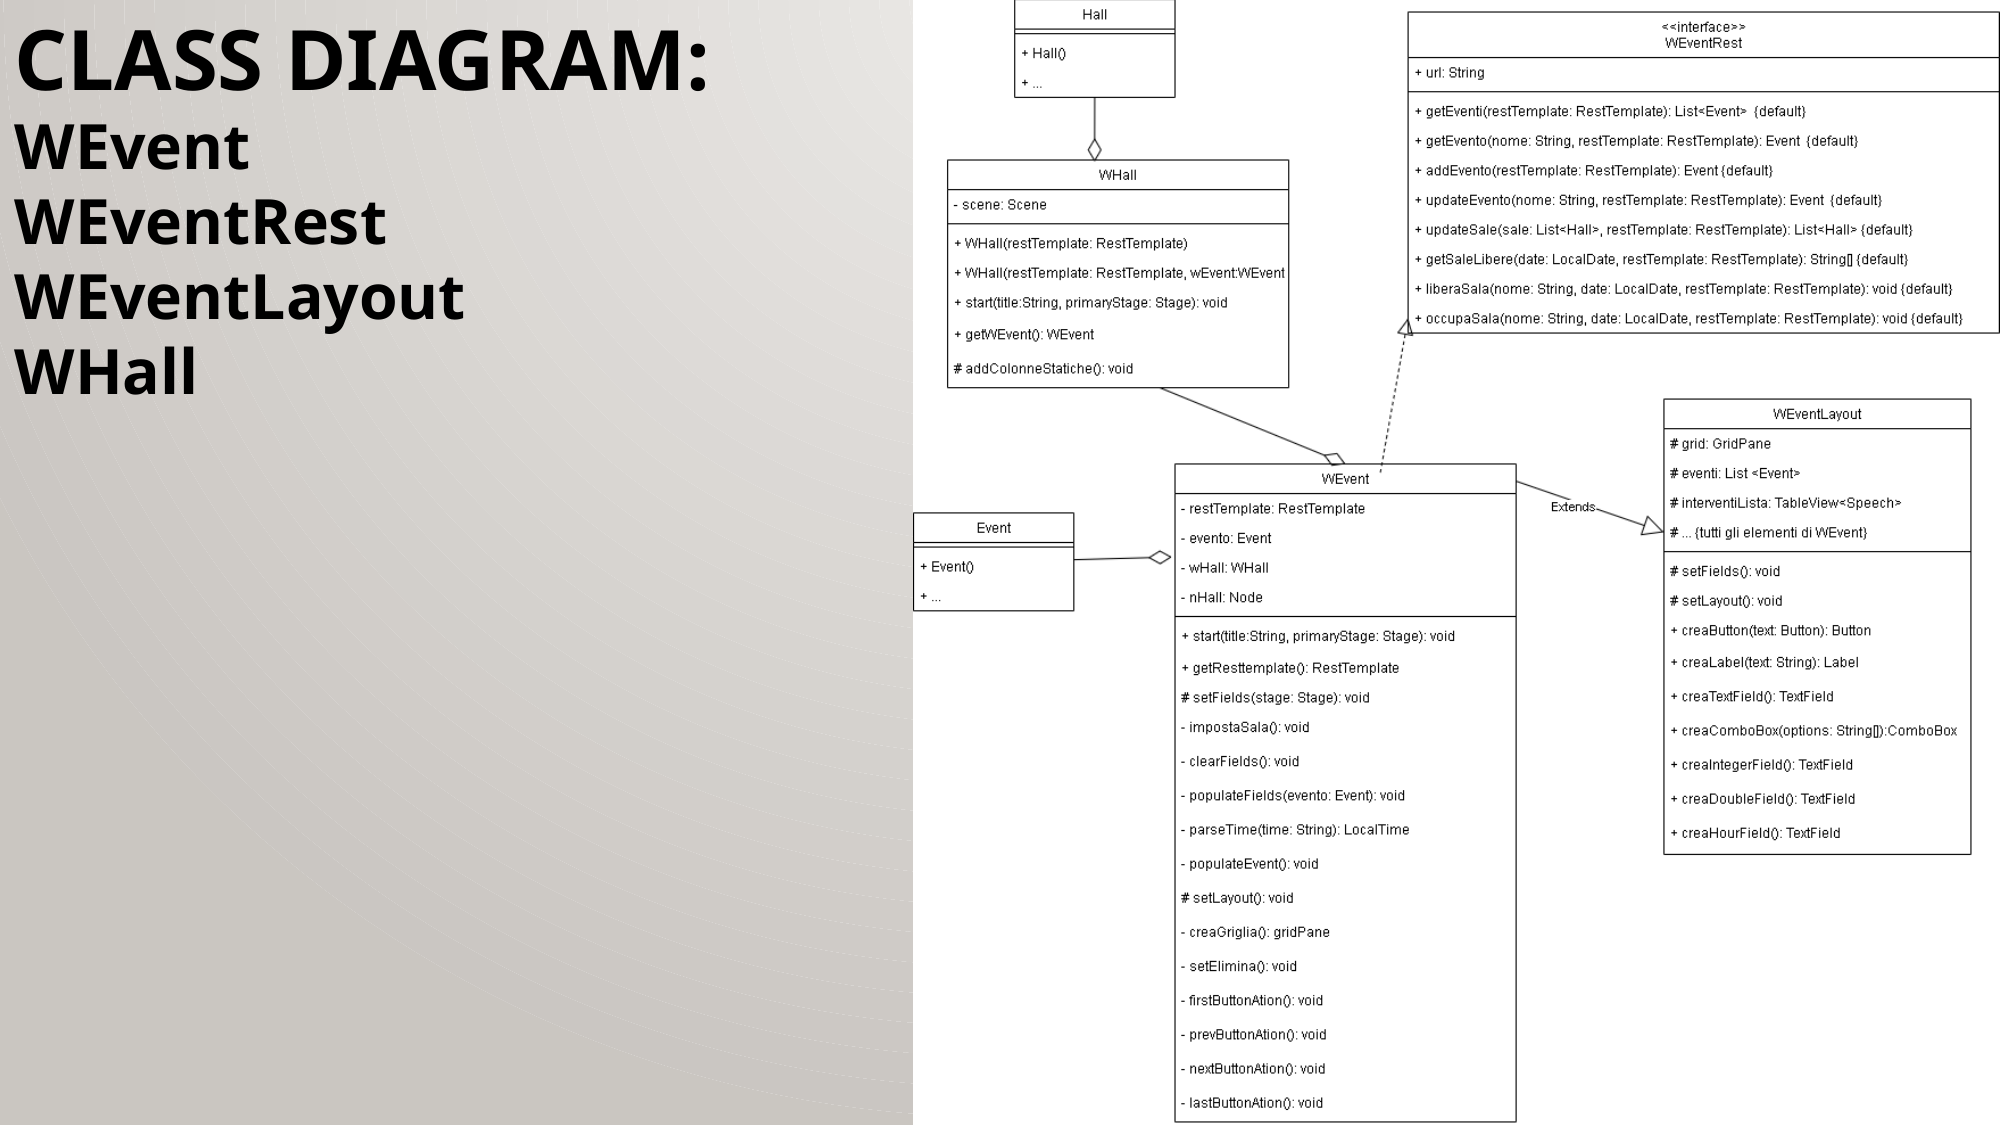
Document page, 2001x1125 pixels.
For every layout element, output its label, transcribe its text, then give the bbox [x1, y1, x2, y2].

text_box CLASS DIAGRAM: WEvent WEventRest WEventLayout WHall [0, 0, 910, 608]
picture [912, 0, 2000, 1125]
